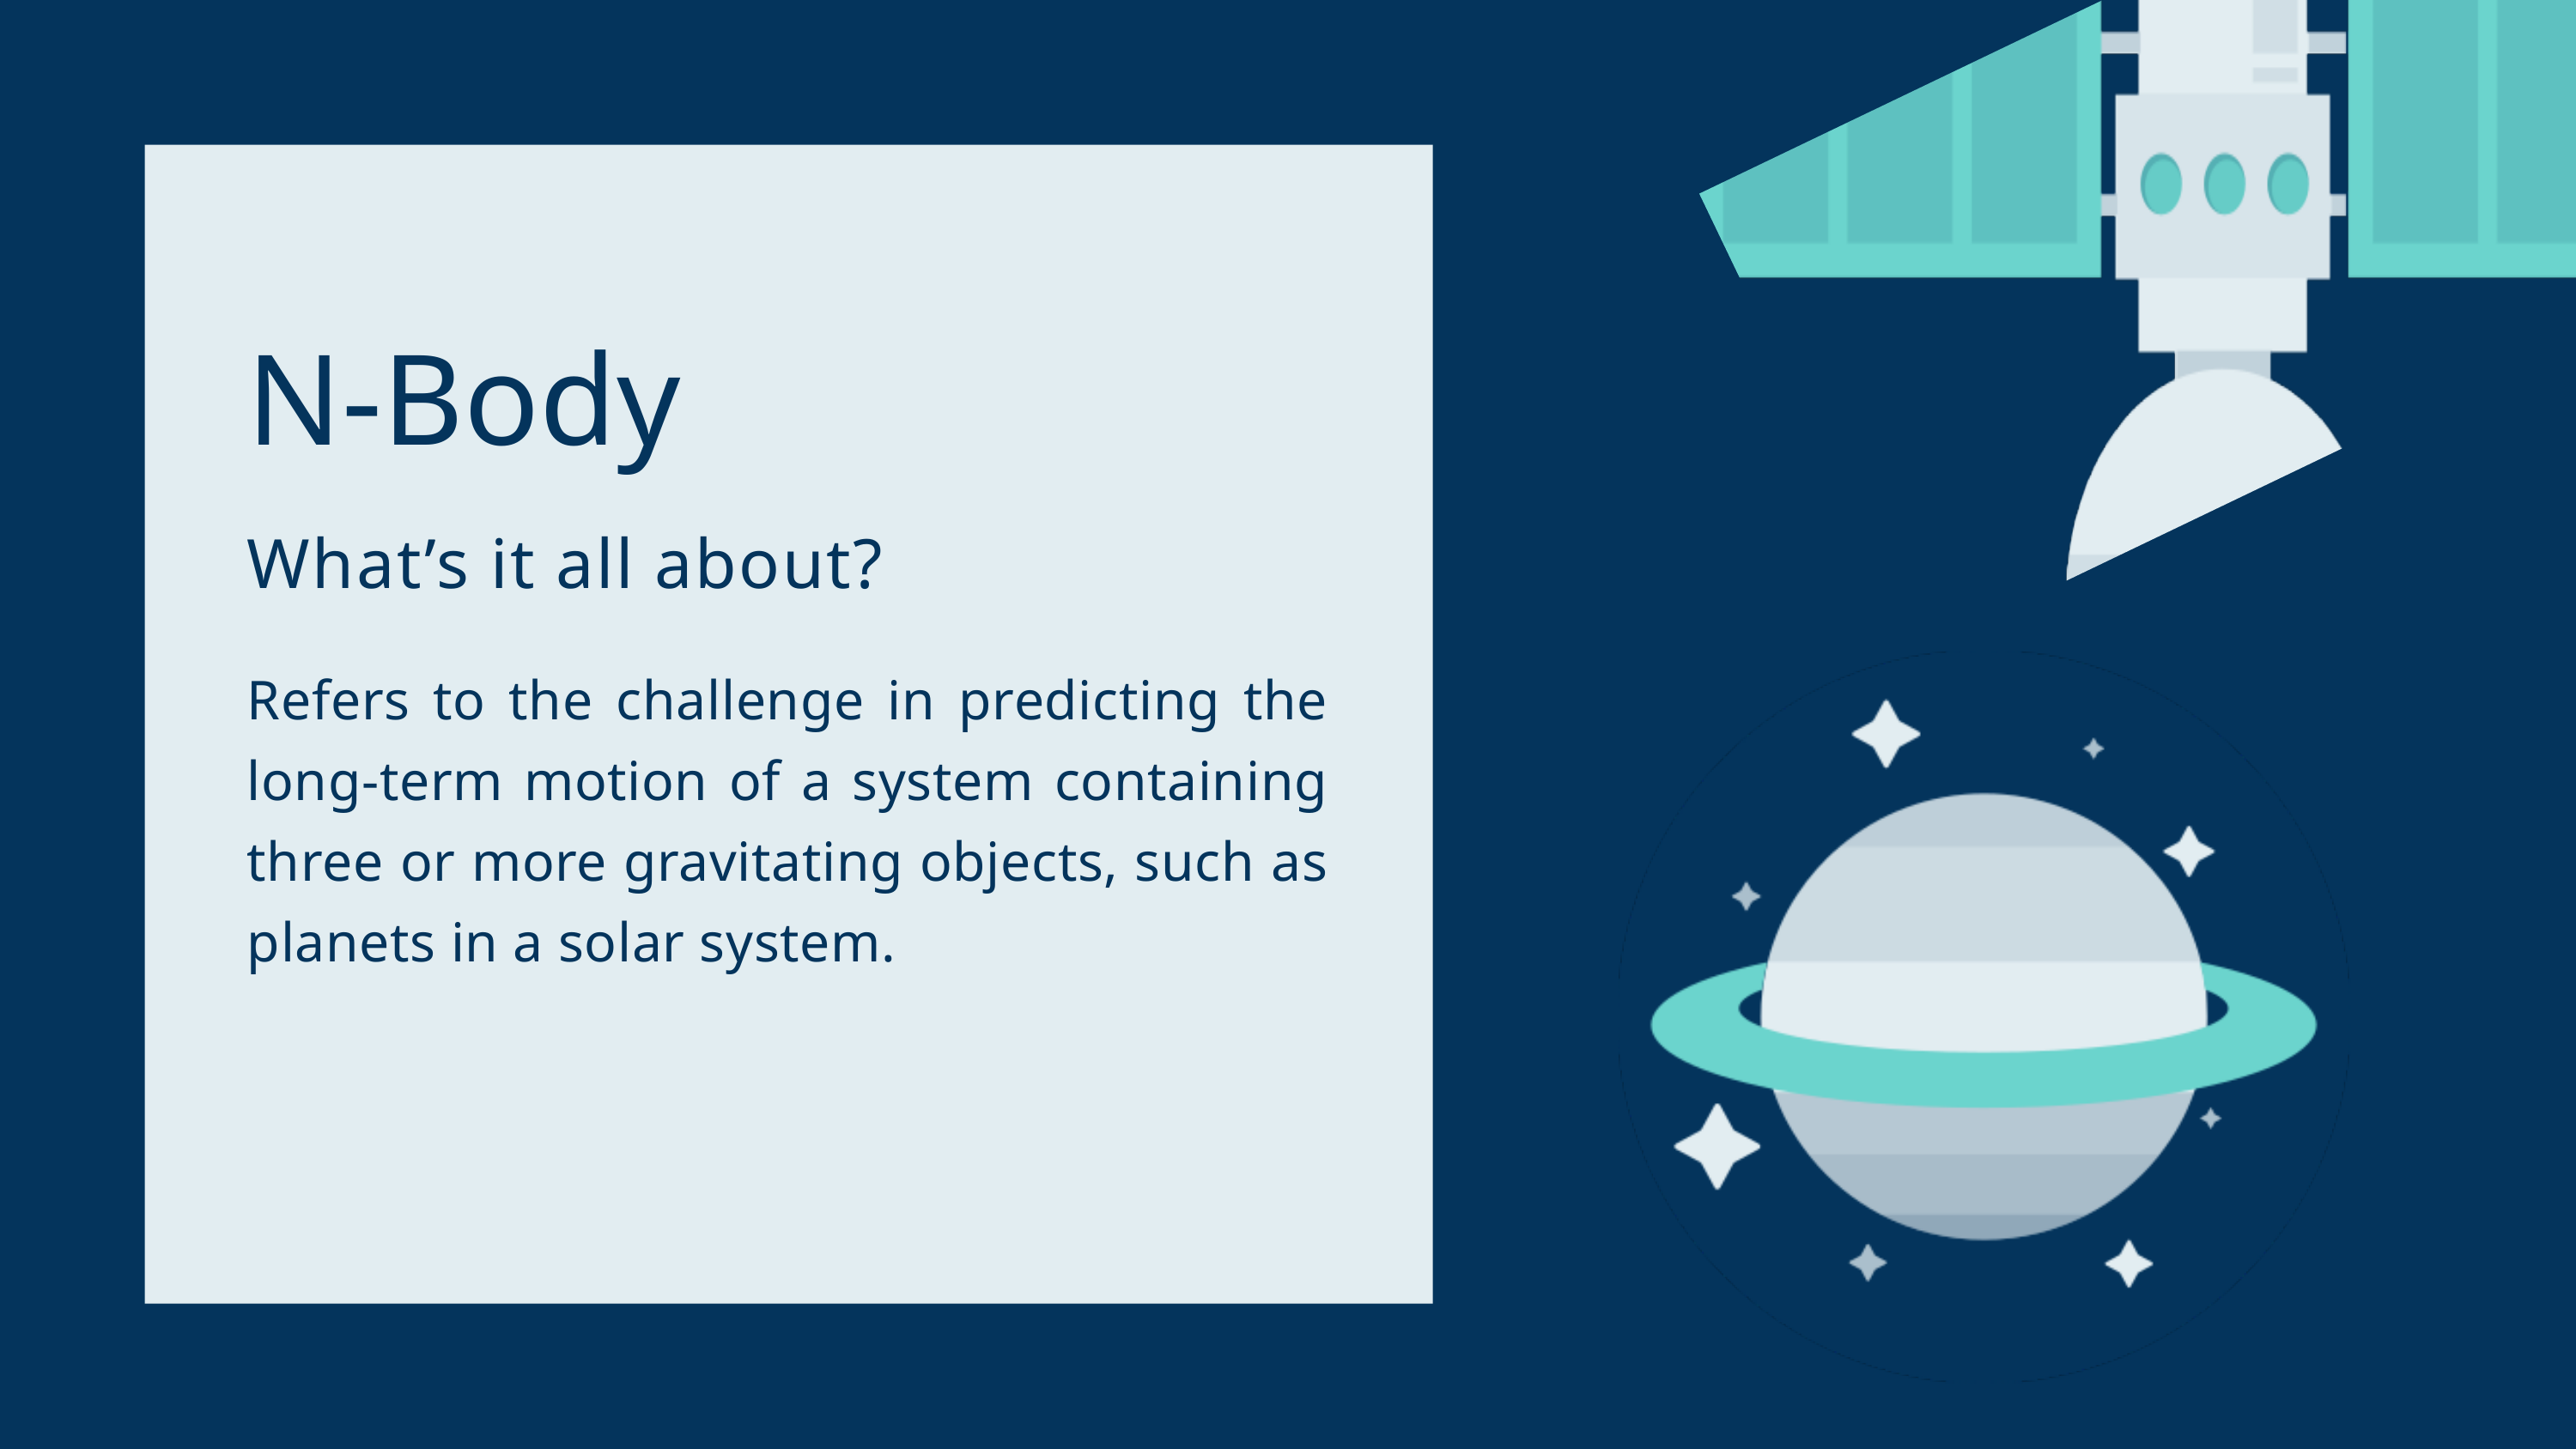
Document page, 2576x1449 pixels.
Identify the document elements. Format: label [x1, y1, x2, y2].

text_box [246, 320, 1331, 1128]
text_box [144, 144, 1433, 1304]
text_box [1618, 0, 2576, 1384]
